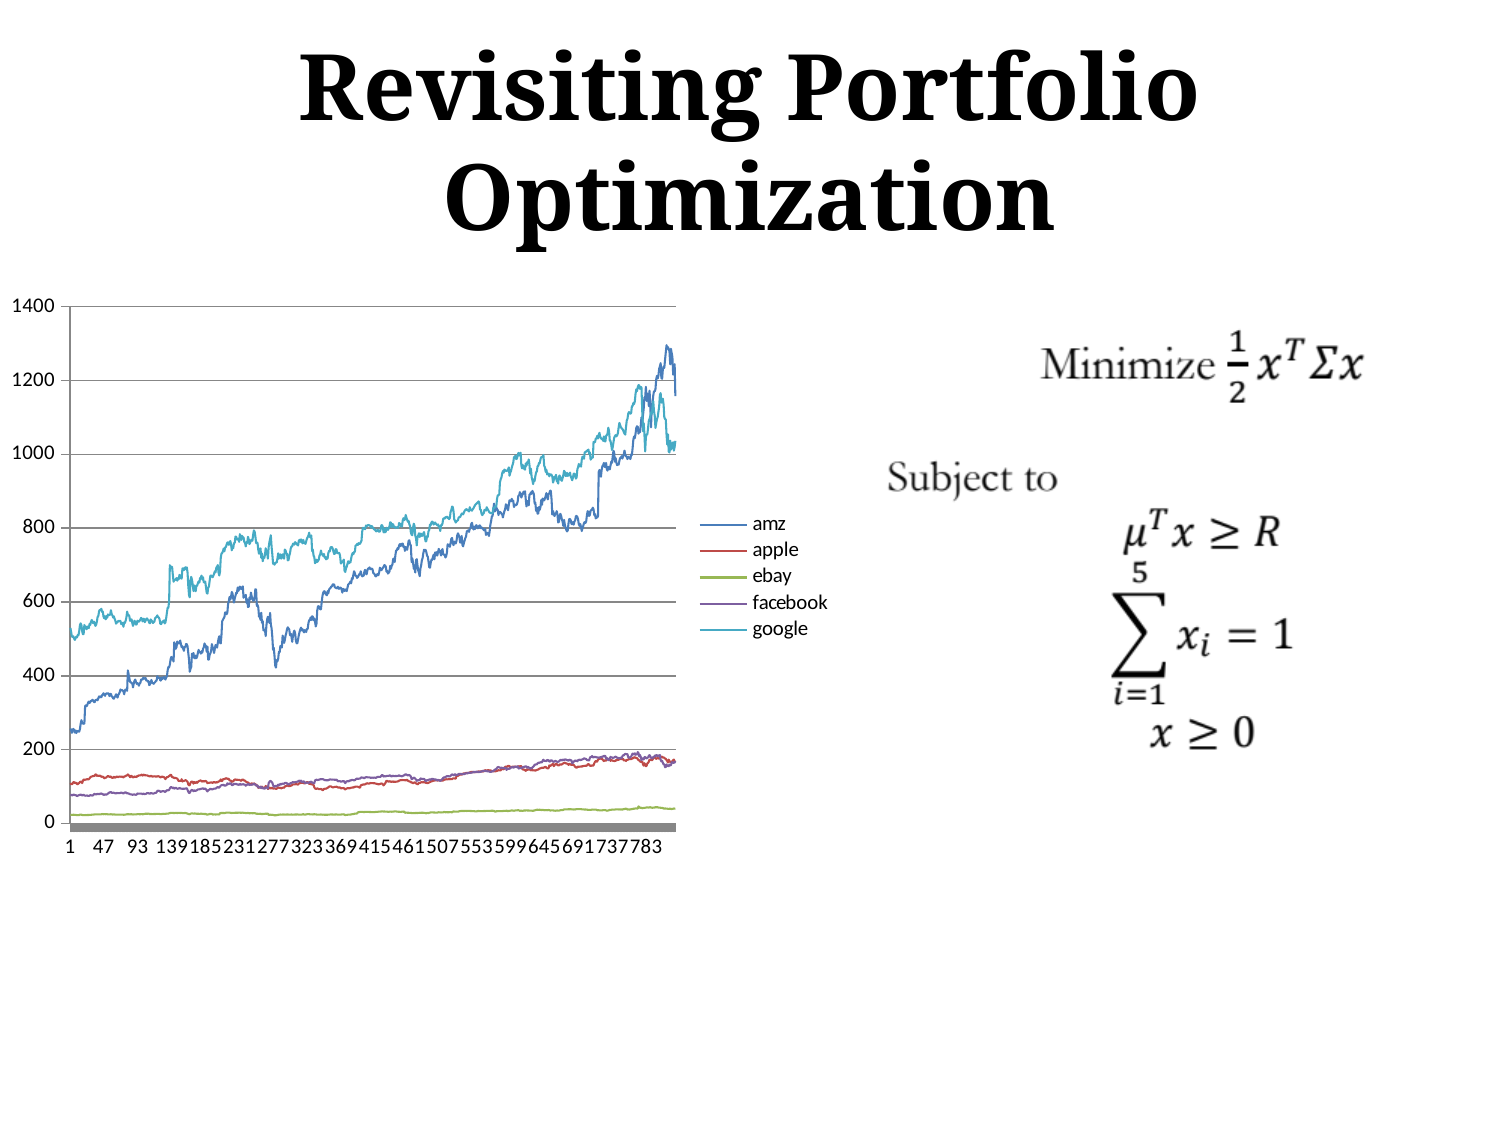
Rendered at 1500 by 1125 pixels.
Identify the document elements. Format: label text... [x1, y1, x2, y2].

chart [0, 284, 848, 871]
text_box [852, 323, 1500, 812]
title Revisiting Portfolio Optimization [75, 45, 1425, 233]
